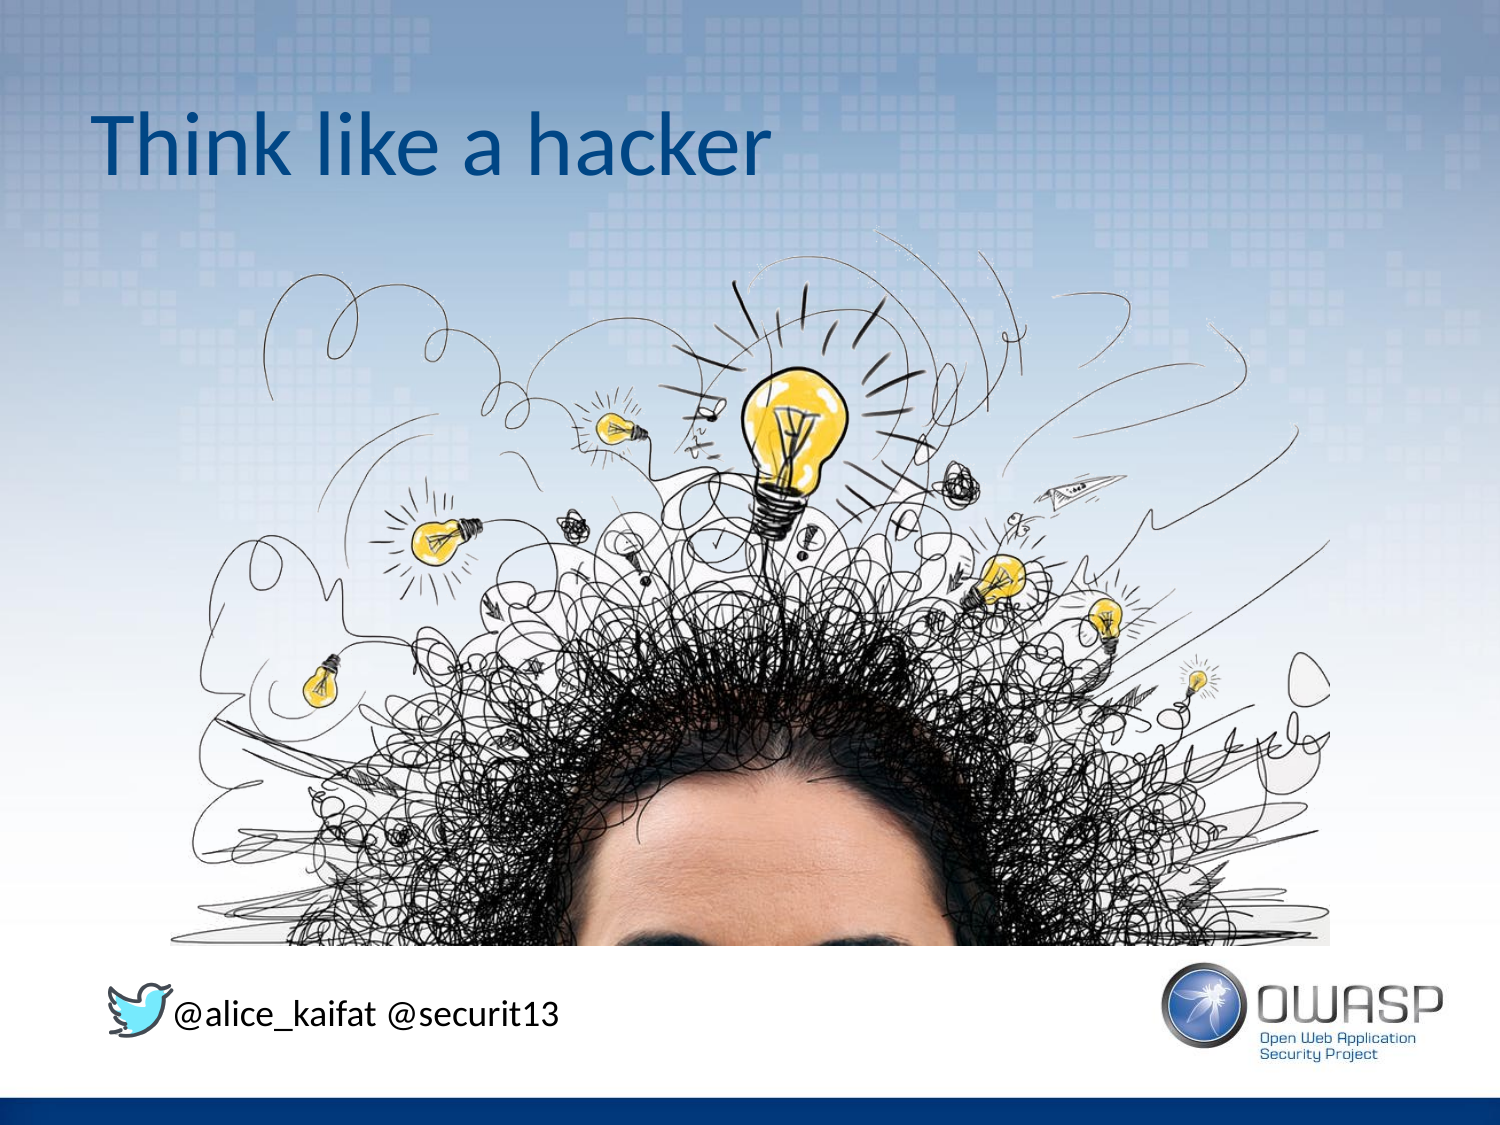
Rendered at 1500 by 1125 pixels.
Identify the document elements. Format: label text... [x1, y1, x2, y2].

title Think like a hacker [75, 45, 1425, 233]
slide_number @alice_kaifat @securit13 [185, 981, 1123, 1038]
picture [0, 0, 1500, 1125]
